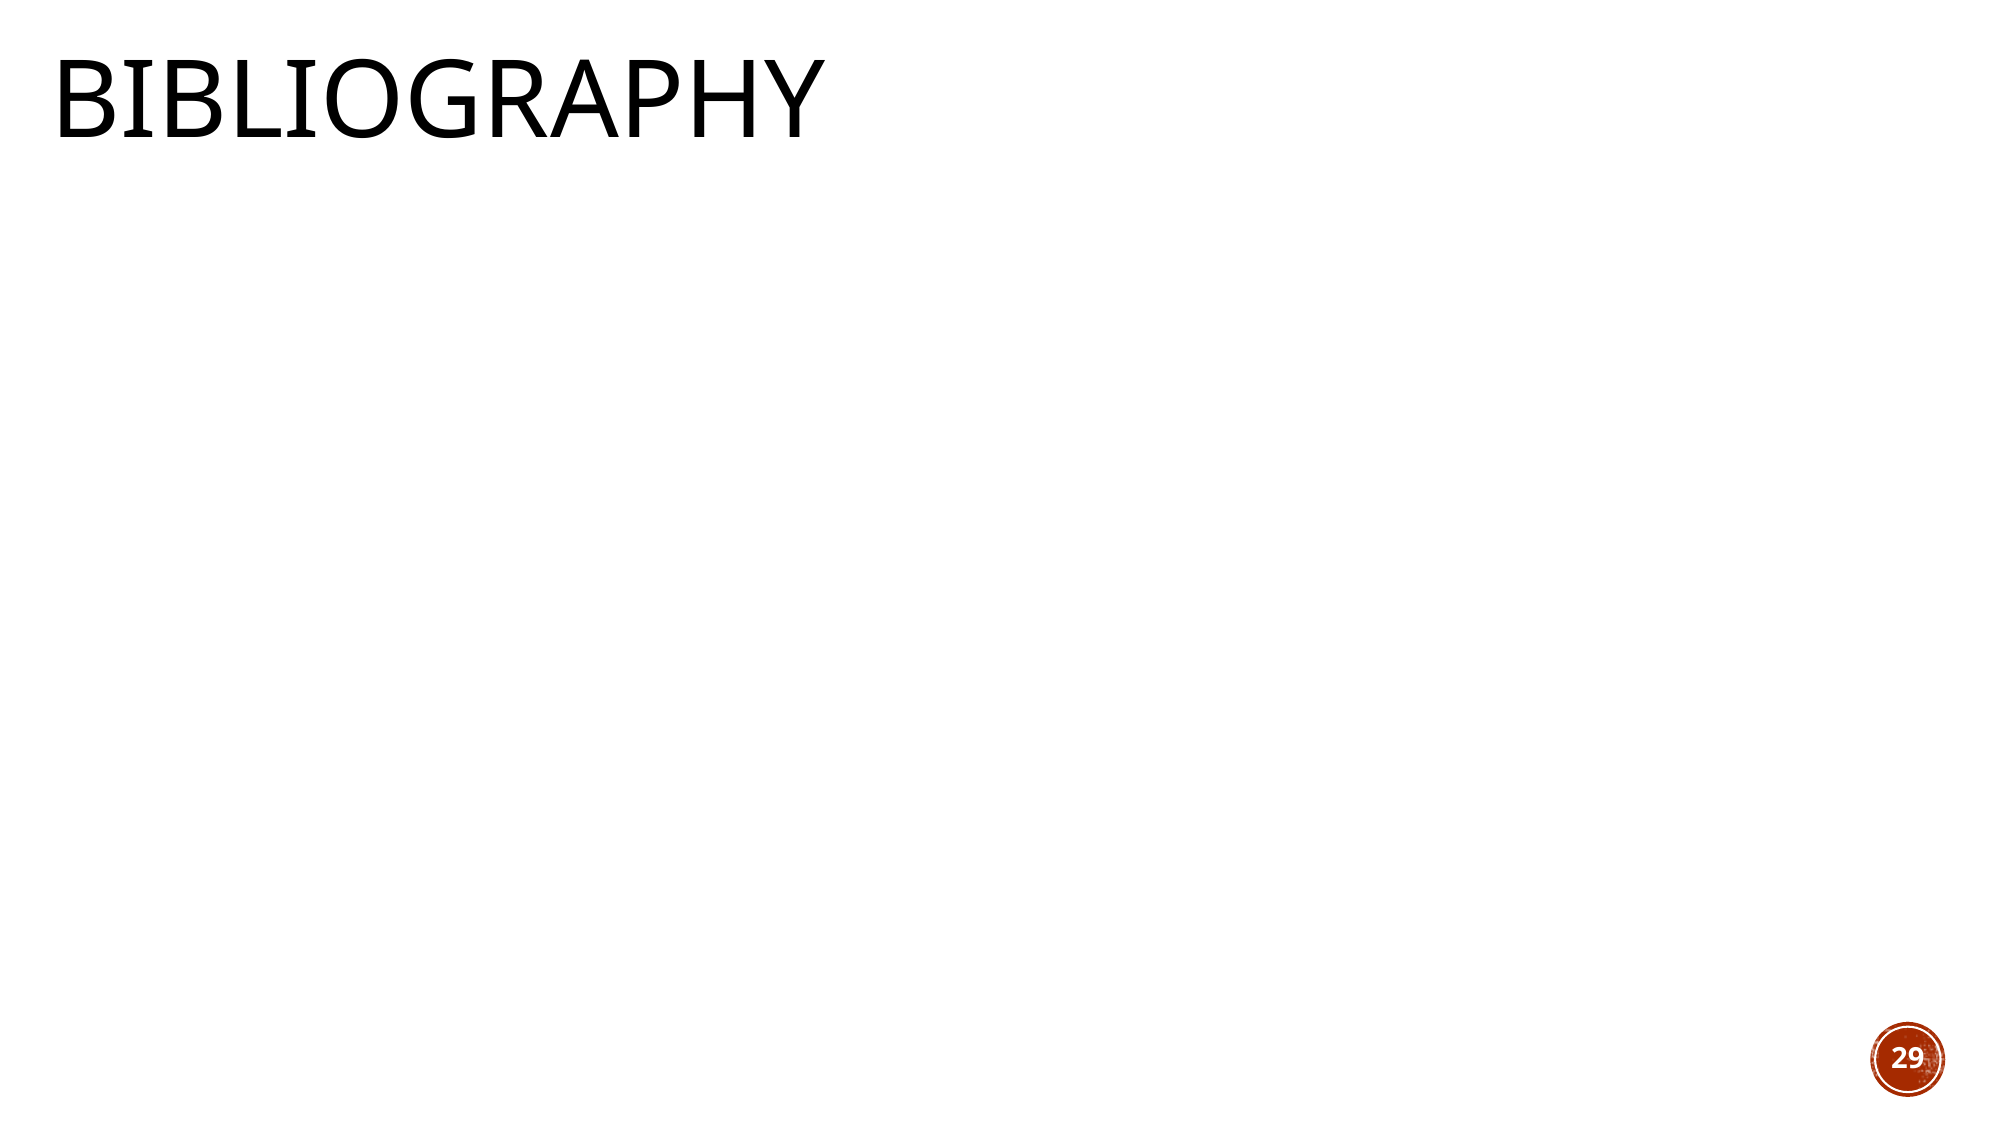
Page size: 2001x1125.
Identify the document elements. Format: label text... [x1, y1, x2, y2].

title bIBLIOGRAPHY [35, 36, 1965, 169]
slide_number 29 [1855, 1028, 1961, 1089]
